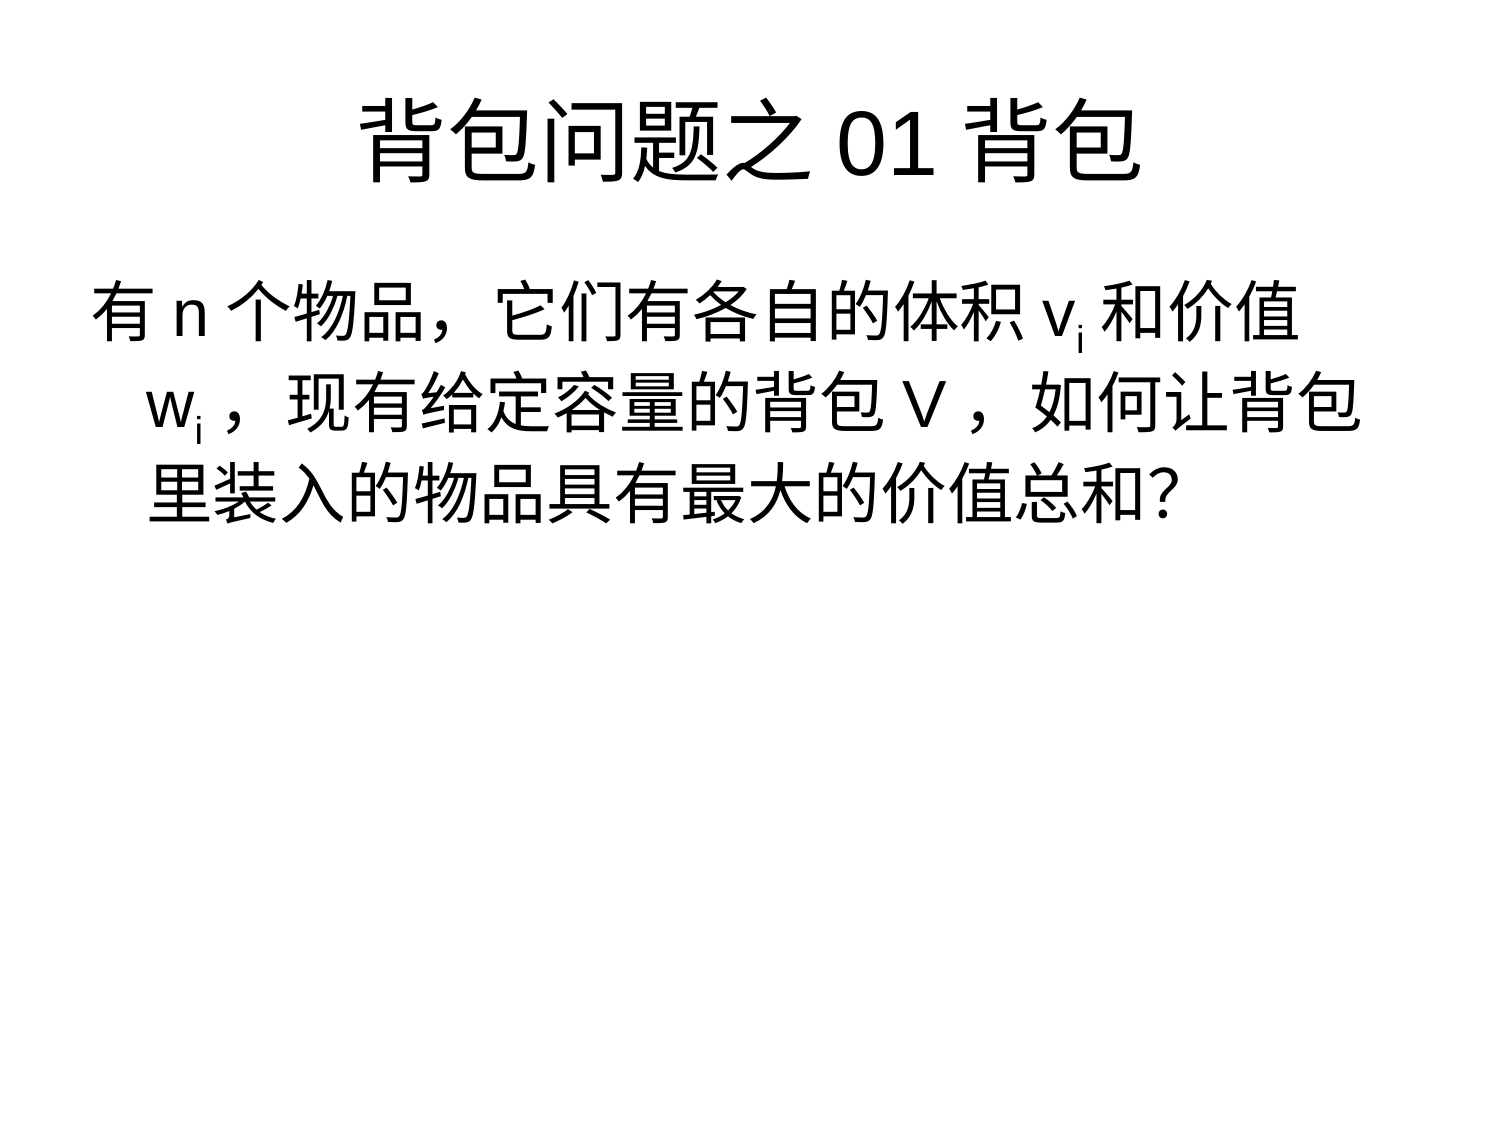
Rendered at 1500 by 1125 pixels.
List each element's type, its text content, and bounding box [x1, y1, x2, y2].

list 有n个物品，它们有各自的体积vi和价值wi，现有给定容量的背包V，如何让背包里装入的物品具有最大的价值总和？ [75, 262, 1425, 1005]
title 背包问题之01背包 [75, 45, 1425, 233]
